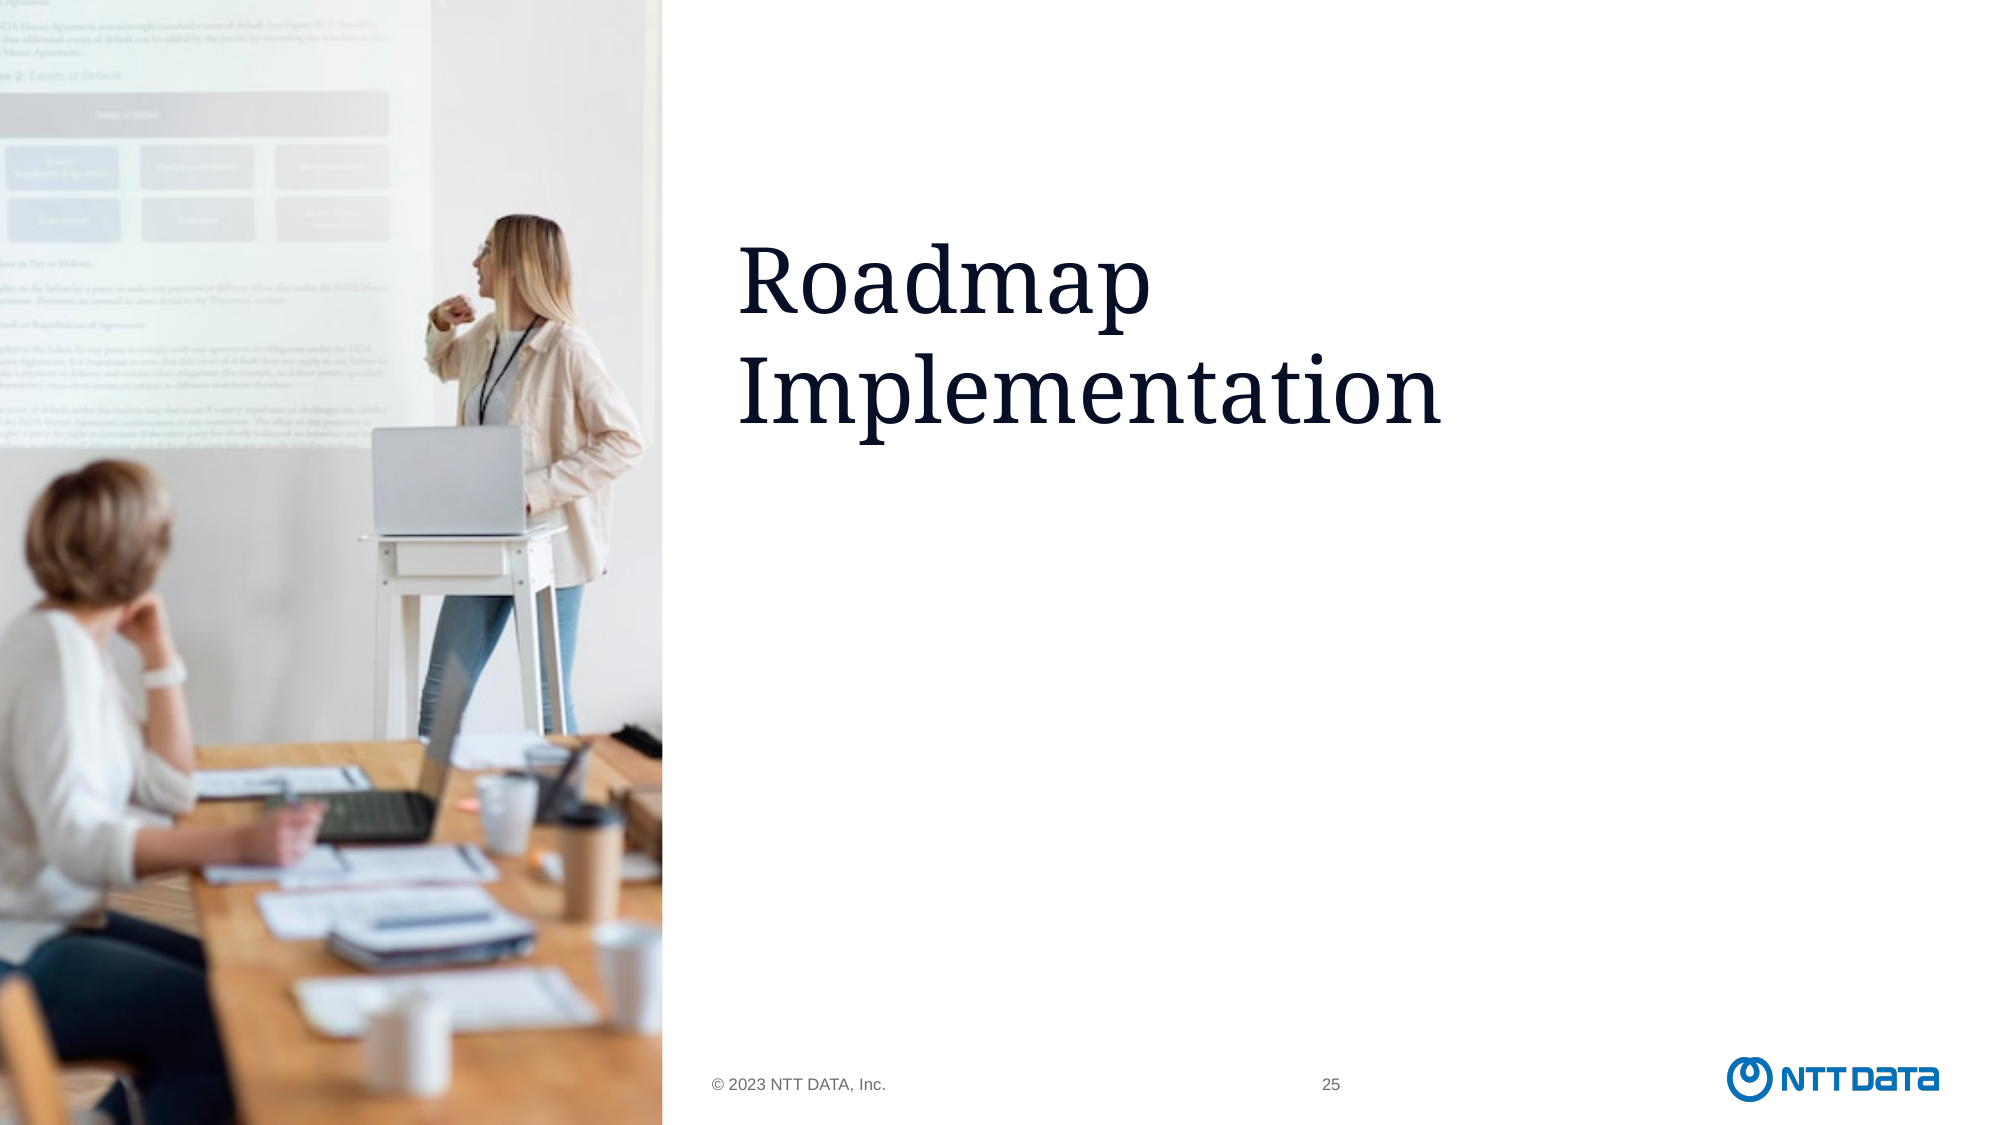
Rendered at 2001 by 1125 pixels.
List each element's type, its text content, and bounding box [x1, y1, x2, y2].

slide_number 25 [1306, 1076, 1357, 1092]
picture [0, 0, 663, 1125]
footer © 2023 NTT DATA, Inc. [711, 1076, 1290, 1092]
text_box Roadmap Implementation [737, 221, 1748, 352]
picture [1727, 1057, 1939, 1102]
